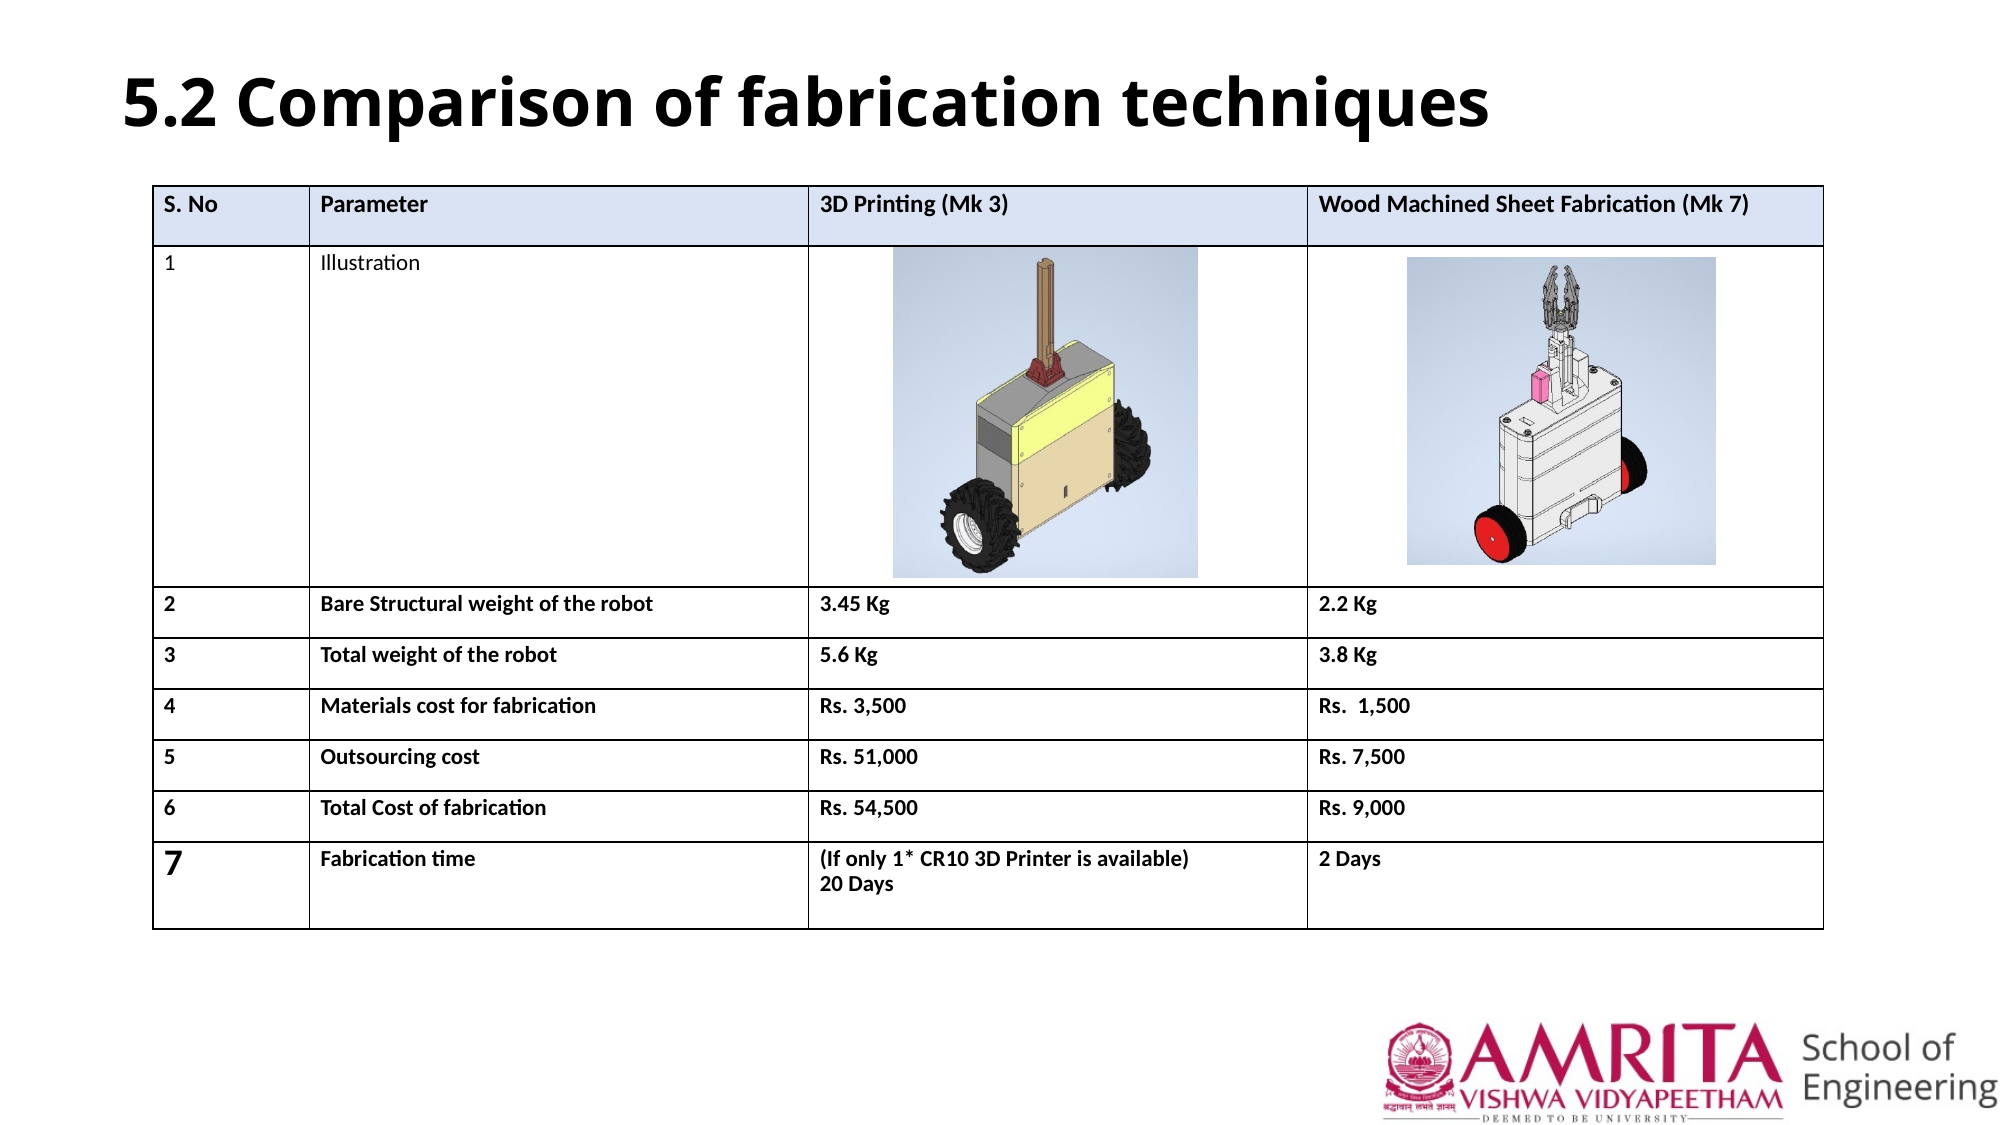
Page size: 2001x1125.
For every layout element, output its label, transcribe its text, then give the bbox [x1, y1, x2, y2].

table_cell Rs. 1,500 [1308, 690, 1823, 739]
table_cell Rs. 51,000 [809, 741, 1307, 790]
table_cell 2.2 Kg [1308, 588, 1823, 637]
table_cell Illustration [310, 247, 808, 586]
table_cell 1 [154, 247, 309, 586]
picture [1378, 1018, 2000, 1125]
table_cell Rs. 54,500 [809, 792, 1307, 841]
table_cell Rs. 3,500 [809, 690, 1307, 739]
text_box 5.2 Comparison of fabrication techniques [108, 61, 1791, 184]
table_cell (If only 1* CR10 3D Printer is available) 20 Days [809, 843, 1307, 928]
table_cell [809, 247, 1307, 586]
table_cell Outsourcing cost [310, 741, 808, 790]
table_cell 5.6 Kg [809, 639, 1307, 688]
table_cell 4 [154, 690, 309, 739]
table_cell 3 [154, 639, 309, 688]
picture [893, 247, 1198, 578]
table_cell 2 Days [1308, 843, 1823, 928]
table_cell Materials cost for fabrication [310, 690, 808, 739]
table_cell [1308, 247, 1823, 586]
table_cell Rs. 9,000 [1308, 792, 1823, 841]
table_header S. No [154, 187, 309, 245]
picture [1407, 257, 1716, 565]
table_cell 3.45 Kg [809, 588, 1307, 637]
table_cell Total weight of the robot [310, 639, 808, 688]
table_cell Bare Structural weight of the robot [310, 588, 808, 637]
table_header Wood Machined Sheet Fabrication (Mk 7) [1308, 187, 1823, 245]
table_header Parameter [310, 187, 808, 245]
table_cell 5 [154, 741, 309, 790]
table_cell 6 [154, 792, 309, 841]
table_cell 7 [154, 843, 309, 928]
table_header 3D Printing (Mk 3) [809, 187, 1307, 245]
table_cell 3.8 Kg [1308, 639, 1823, 688]
table_cell Fabrication time [310, 843, 808, 928]
table_cell Rs. 7,500 [1308, 741, 1823, 790]
table_cell 2 [154, 588, 309, 637]
table_cell Total Cost of fabrication [310, 792, 808, 841]
